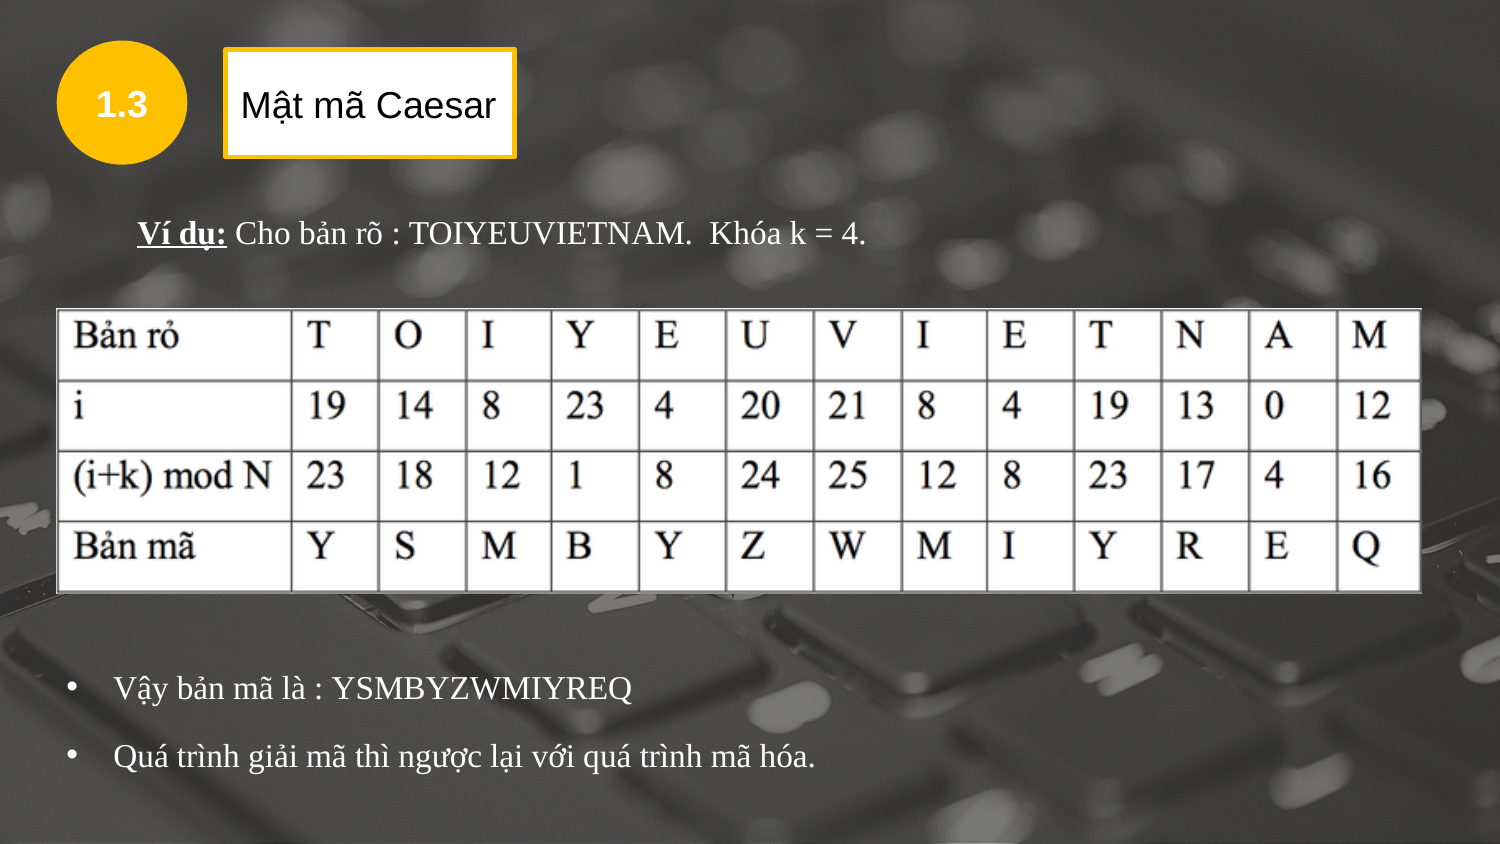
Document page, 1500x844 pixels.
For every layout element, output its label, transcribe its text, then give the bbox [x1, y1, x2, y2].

text_box Quá trình giải mã thì ngược lại với quá trình mã hóa. [51, 726, 963, 782]
text_box Vậy bản mã là : YSMBYZWMIYREQ [51, 659, 995, 714]
picture [55, 308, 1422, 594]
text_box Mật mã Caesar [223, 47, 517, 159]
text_box Ví dụ: Cho bản rõ : TOIYEUVIETNAM. Khóa k = 4. [122, 203, 972, 259]
text_box 1.3 [54, 38, 190, 167]
